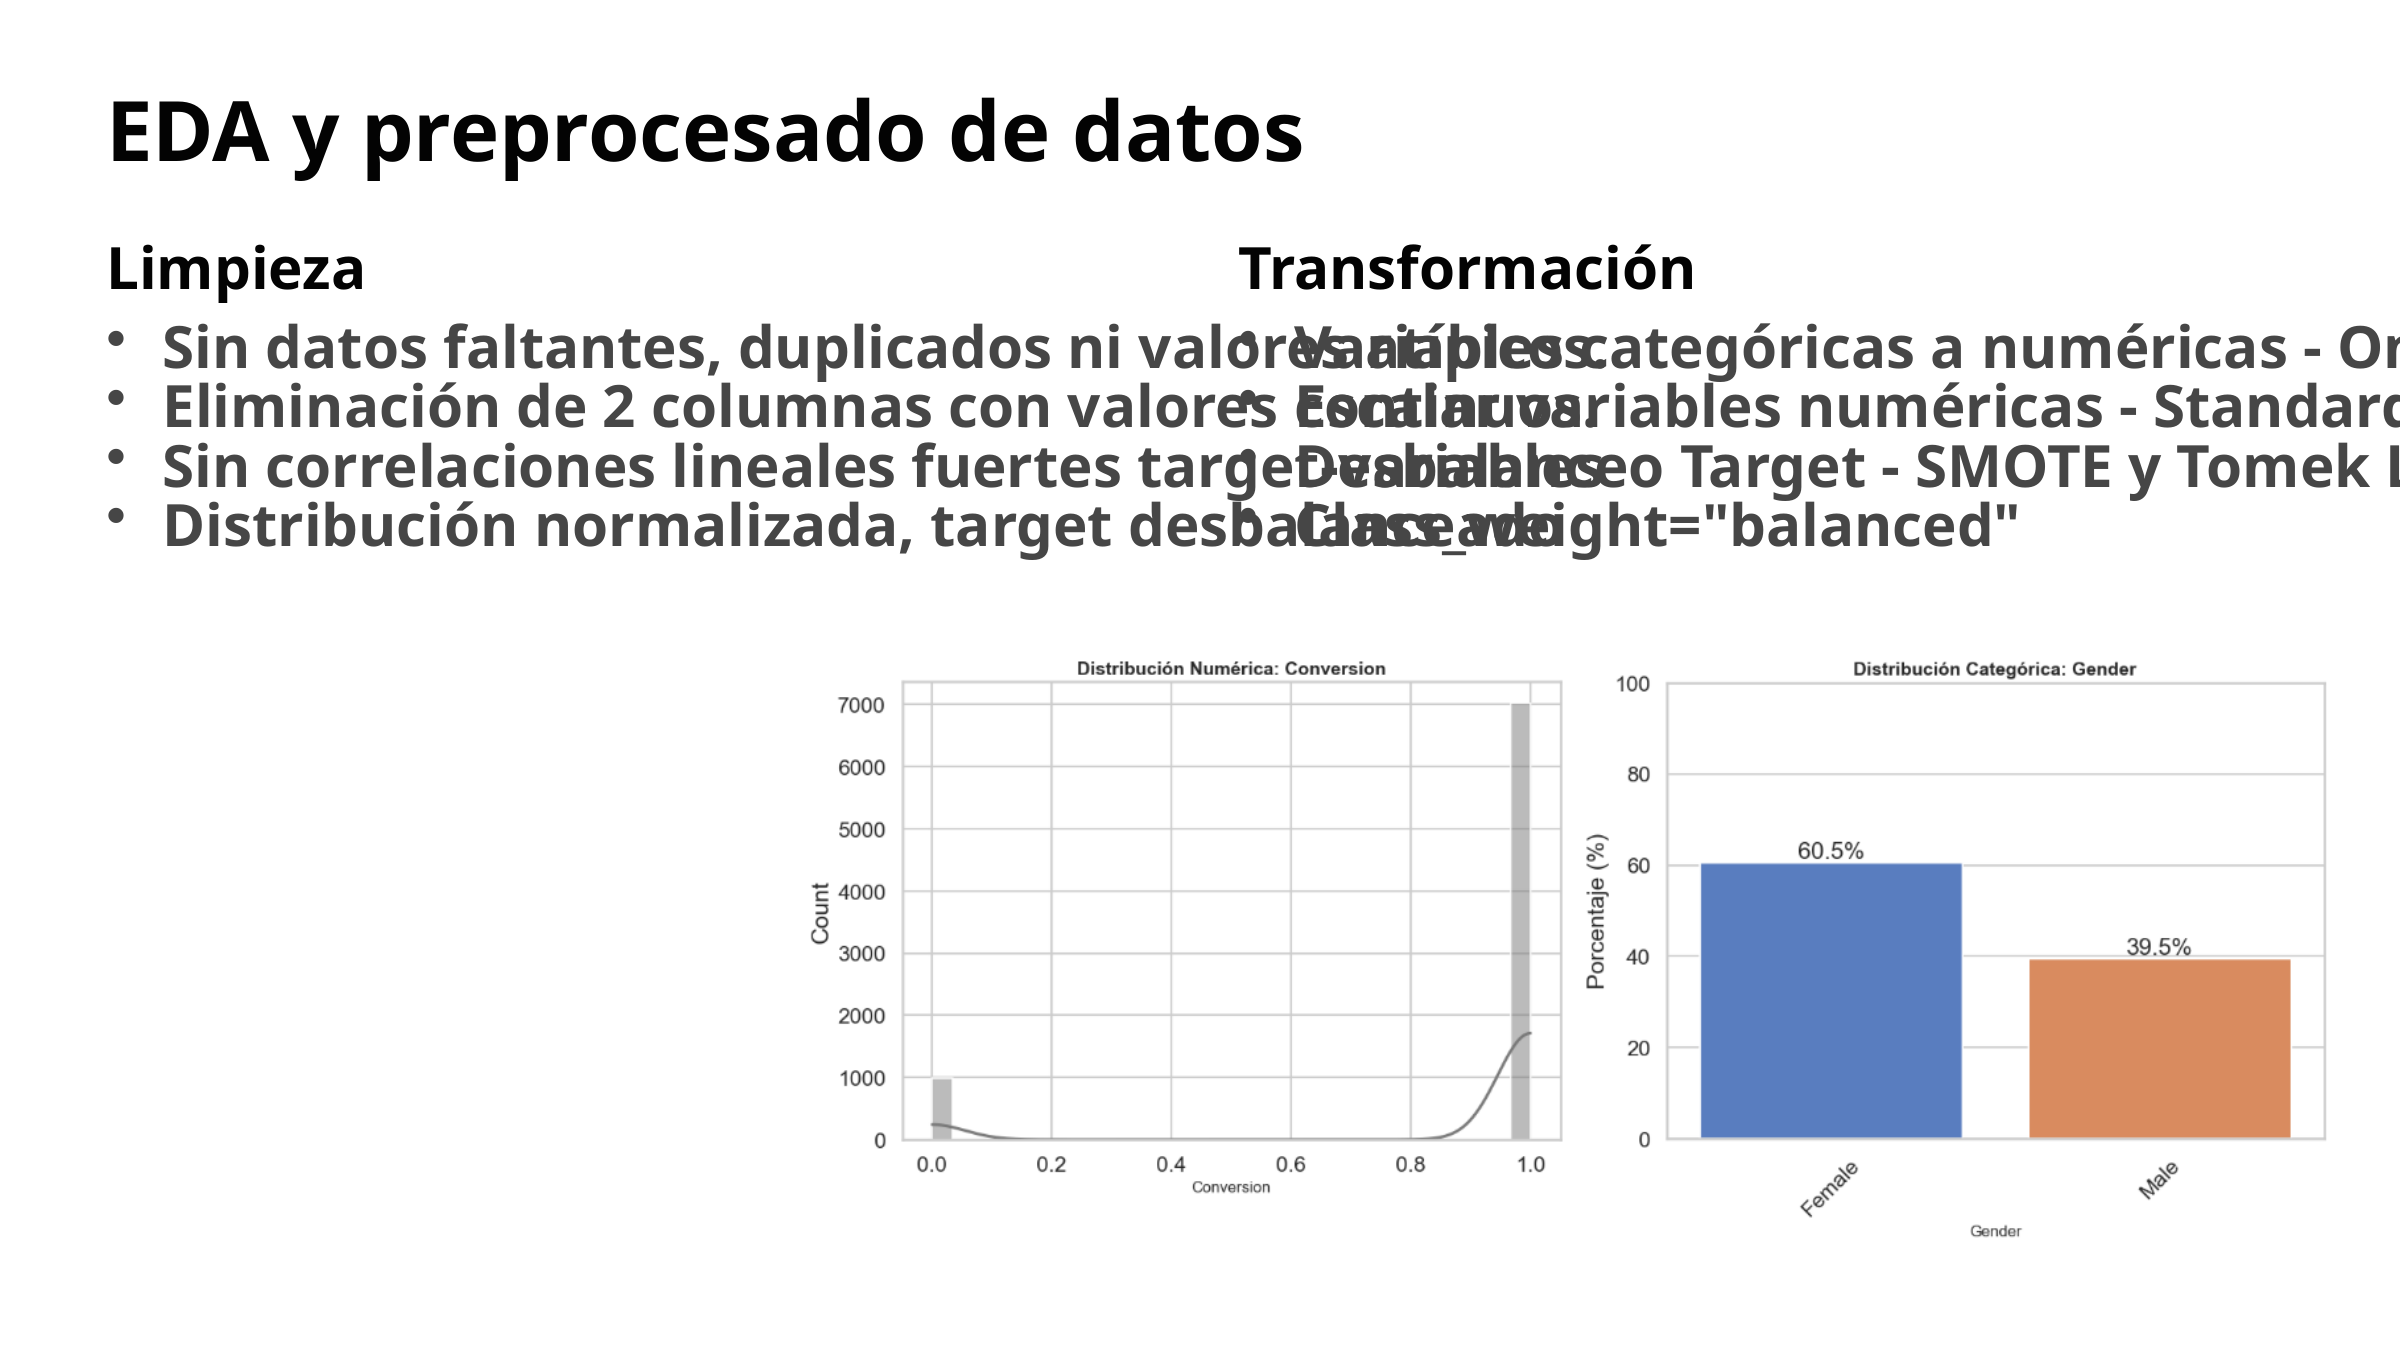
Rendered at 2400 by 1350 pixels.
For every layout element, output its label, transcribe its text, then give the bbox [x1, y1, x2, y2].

text_box Escalar variables numéricas - Standard Scaler [1238, 391, 2295, 441]
text_box Distribución normalizada, target desbalanceado [106, 510, 1163, 559]
text_box Class_weight="balanced" [1238, 510, 2295, 559]
text_box Desbalanceo Target - SMOTE y Tomek Links [1238, 450, 2295, 500]
text_box Eliminación de 2 columnas con valores continuos. [106, 391, 1163, 441]
text_box Sin correlaciones lineales fuertes target-variables [106, 450, 1163, 500]
text_box Limpieza [106, 254, 487, 302]
picture [809, 659, 1564, 1196]
text_box EDA y preprocesado de datos [106, 83, 1192, 179]
text_box Sin datos faltantes, duplicados ni valores atípicos. [106, 332, 1163, 381]
text_box Variables categóricas a numéricas - One-Hot Encoding [1238, 332, 2295, 381]
picture [1580, 656, 2329, 1239]
text_box Transformación [1238, 254, 1619, 302]
